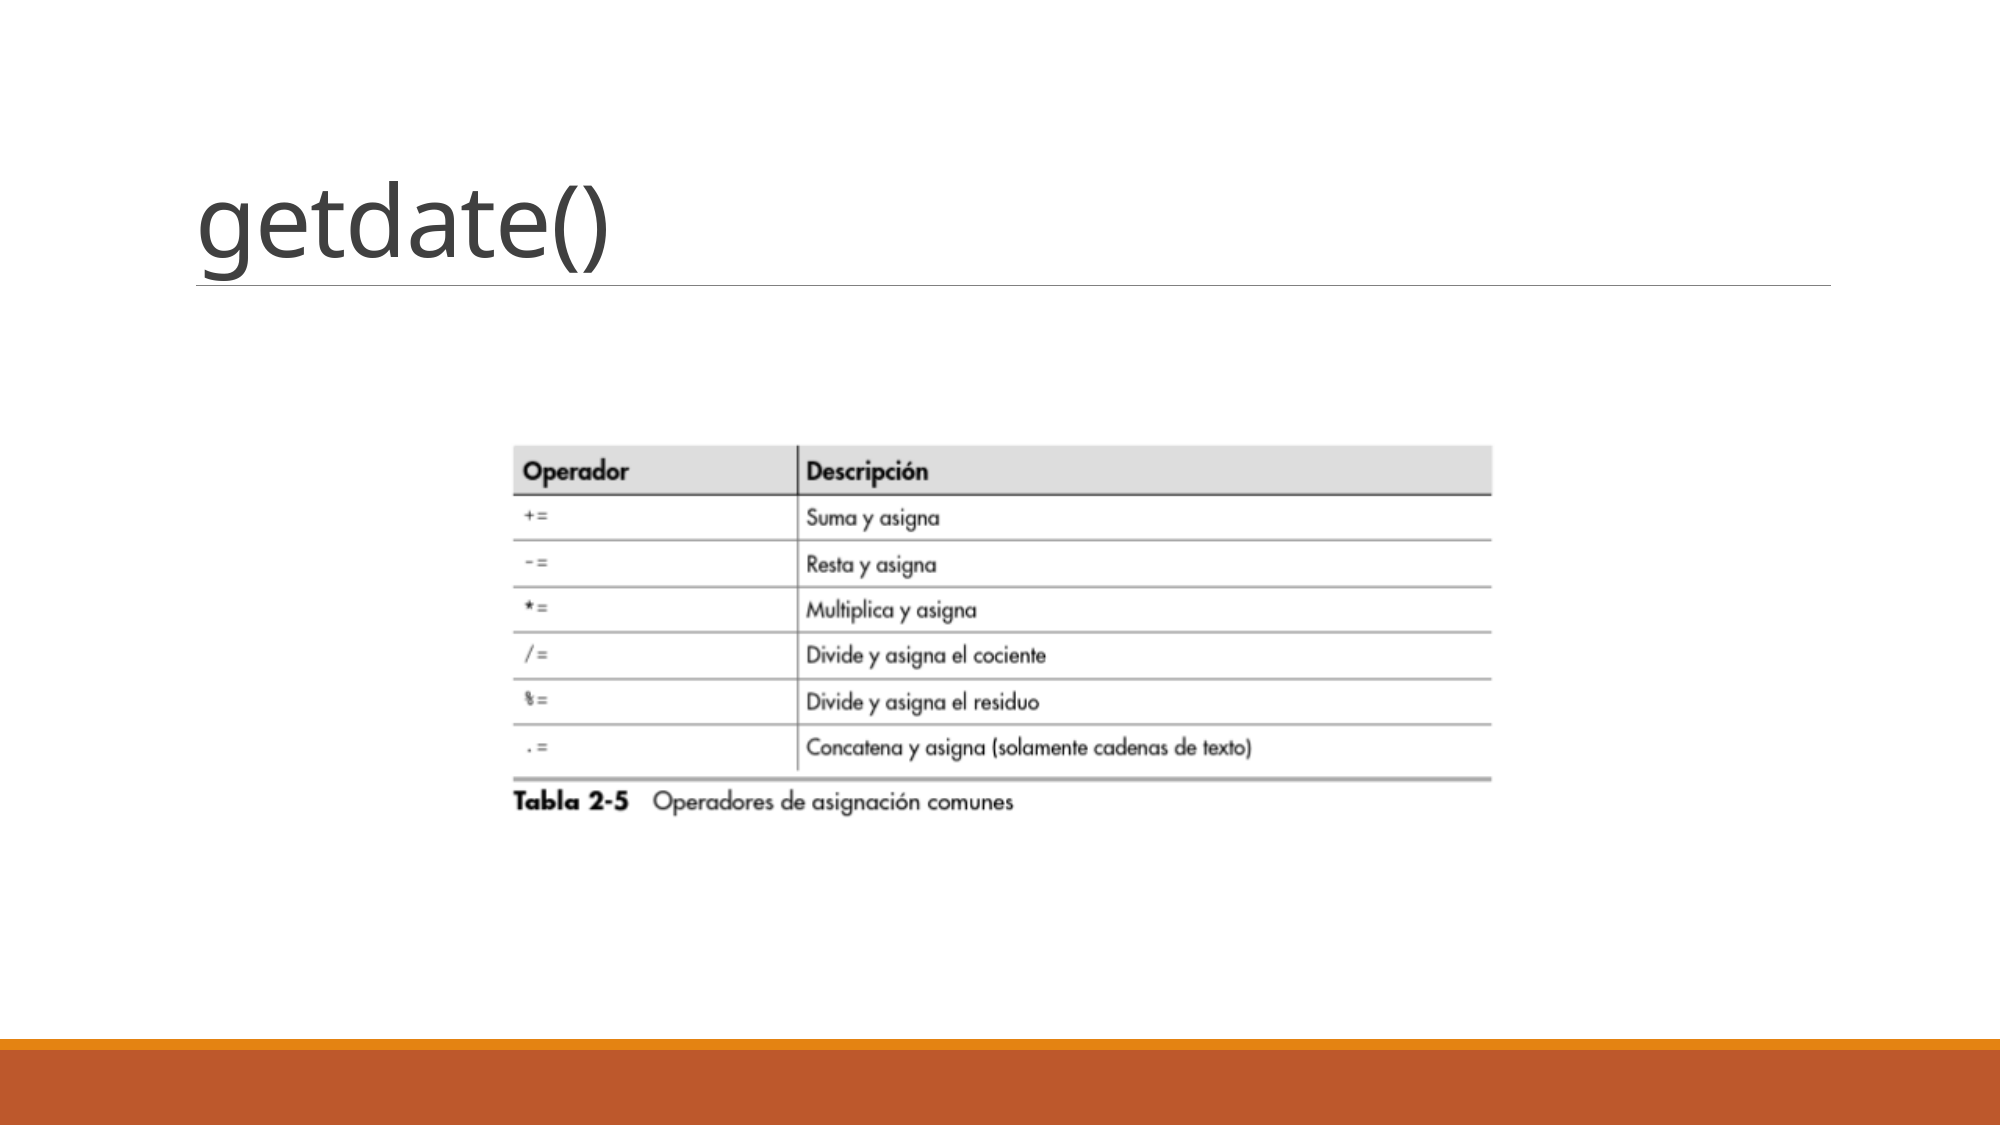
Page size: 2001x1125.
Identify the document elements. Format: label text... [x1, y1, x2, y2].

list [505, 432, 1504, 834]
title getdate() [180, 47, 1830, 285]
